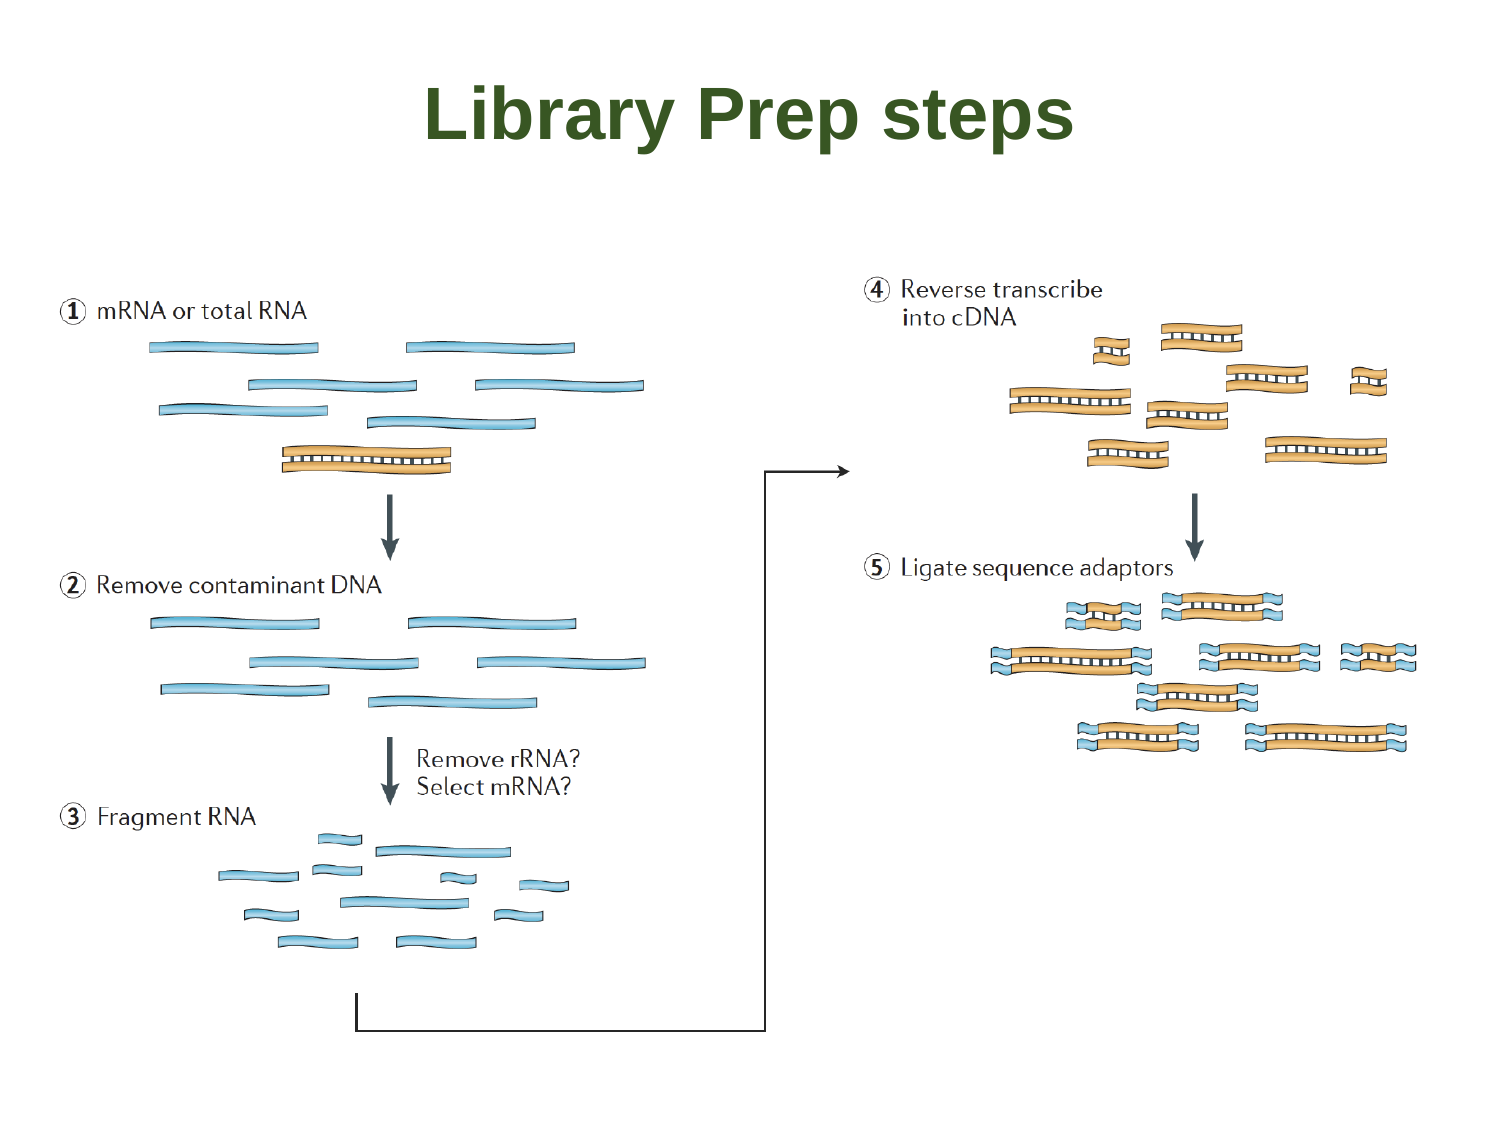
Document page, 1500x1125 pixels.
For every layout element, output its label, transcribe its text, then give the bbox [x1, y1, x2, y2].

title Library Prep steps [103, 67, 1397, 164]
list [17, 179, 1446, 1058]
